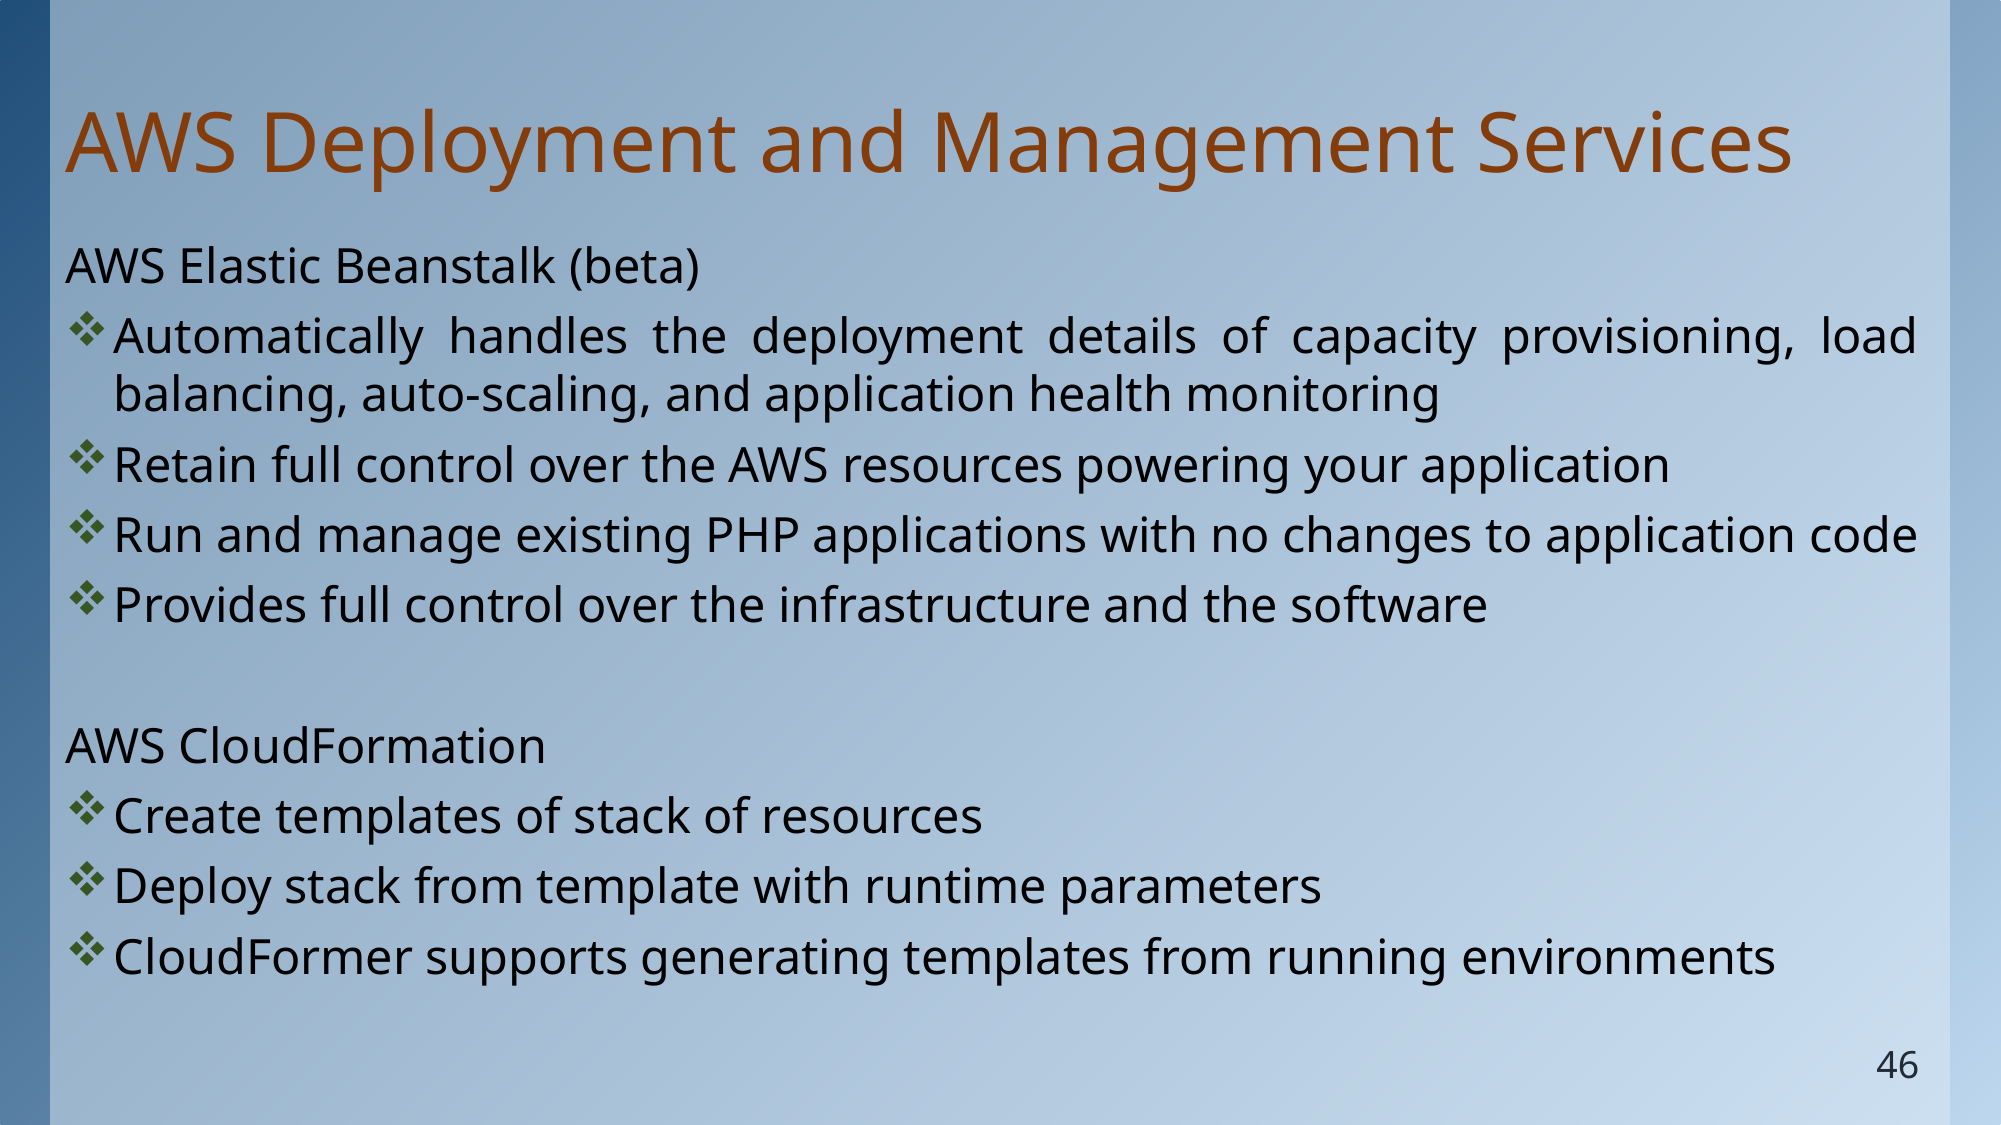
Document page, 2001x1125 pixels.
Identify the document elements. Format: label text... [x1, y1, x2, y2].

title AWS Deployment and Management Services [45, 12, 1940, 200]
slide_number 46 [1757, 1050, 1940, 1103]
list AWS Elastic Beanstalk (beta) Automatically handles the deployment details of capacity provisioning, load balancing, auto-scaling, and application health monitoring Retain full control over the AWS resources powering your application Run and manage existing PHP applications with no changes to application code Provides full control over the infrastructure and the software AWS CloudFormation Create templates of stack of resources Deploy stack from template with runtime parameters CloudFormer supports generating templates from running environments [45, 224, 1940, 1025]
